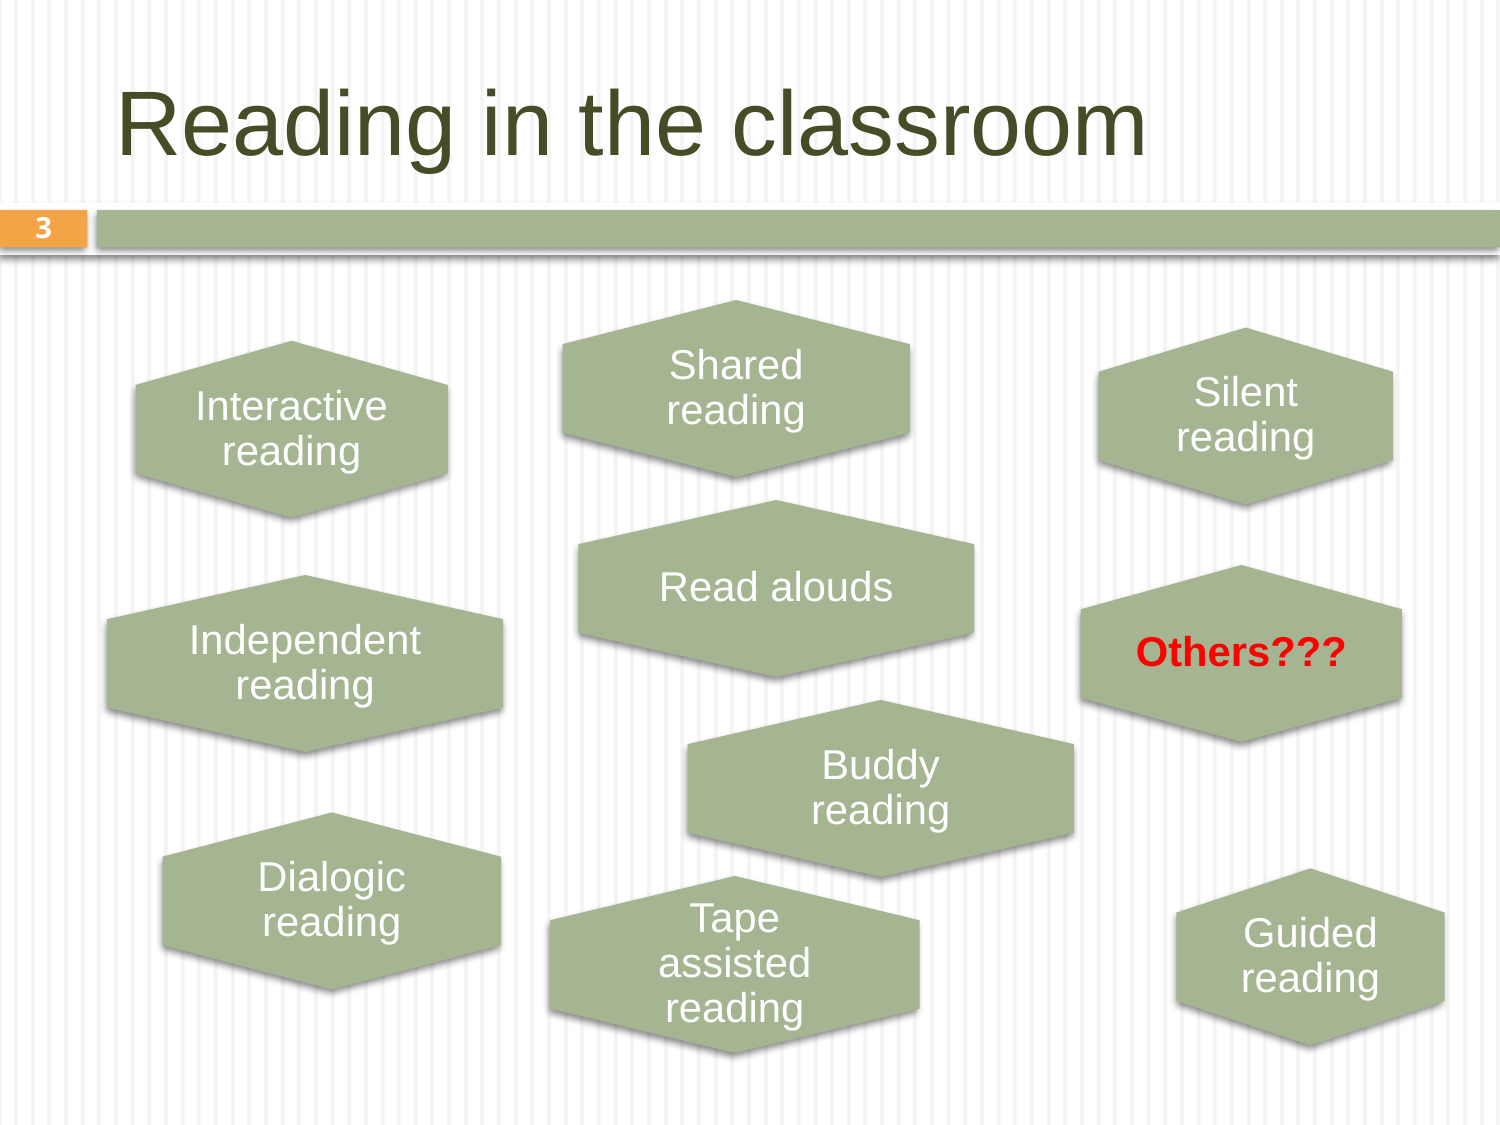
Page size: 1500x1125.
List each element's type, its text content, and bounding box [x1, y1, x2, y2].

title Reading in the classroom [100, 37, 1438, 200]
slide_number 3 [0, 208, 88, 249]
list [106, 274, 1445, 1054]
